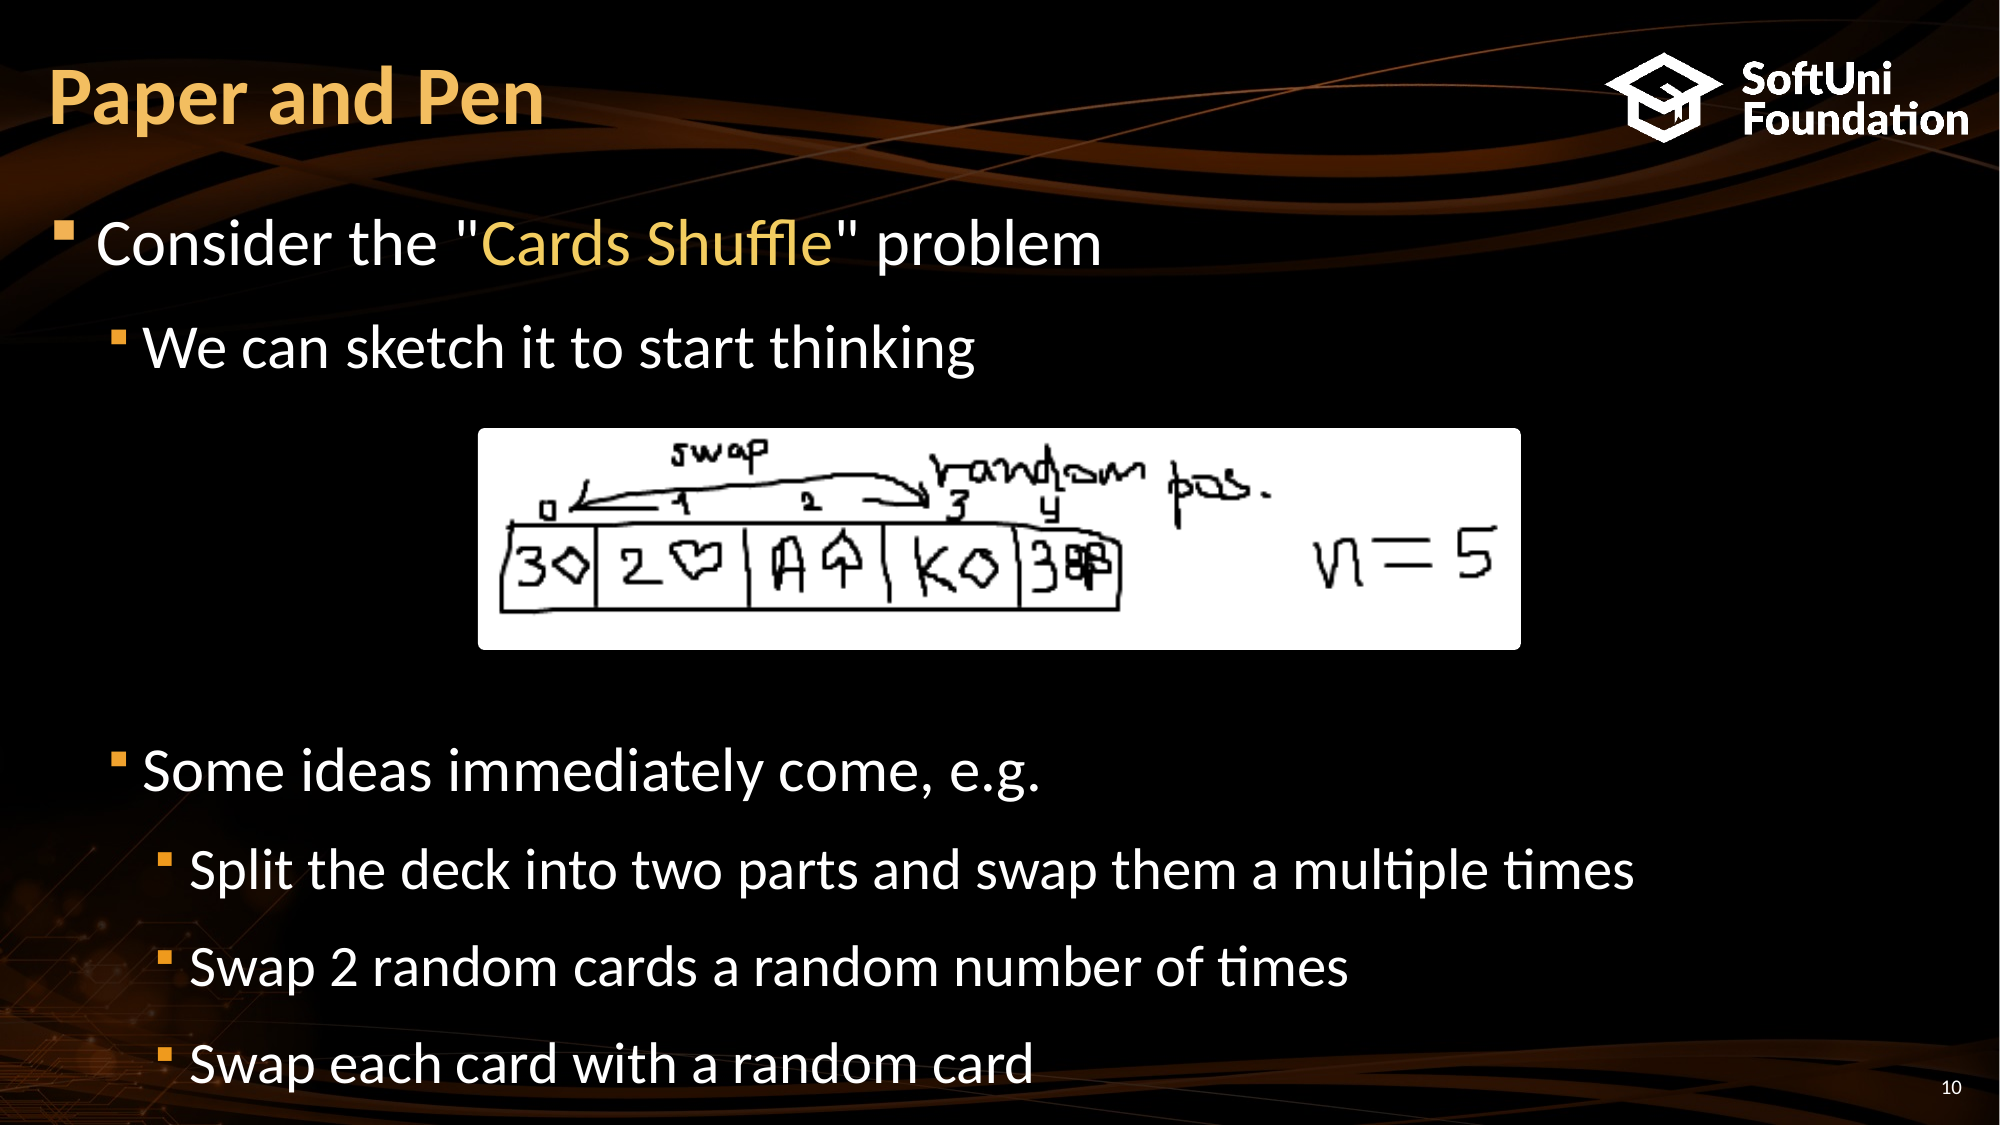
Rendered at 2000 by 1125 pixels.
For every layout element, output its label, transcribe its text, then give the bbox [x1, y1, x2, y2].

picture [0, 0, 2000, 1125]
list Consider the "Cards Shuffle" problem We can sketch it to start thinking Some ideas immediately come, e.g. Split the deck into two parts and swap them a multiple times Swap 2 random cards a random number of times Swap each card with a random card [31, 188, 1968, 1103]
title Paper and Pen [30, 6, 1602, 189]
